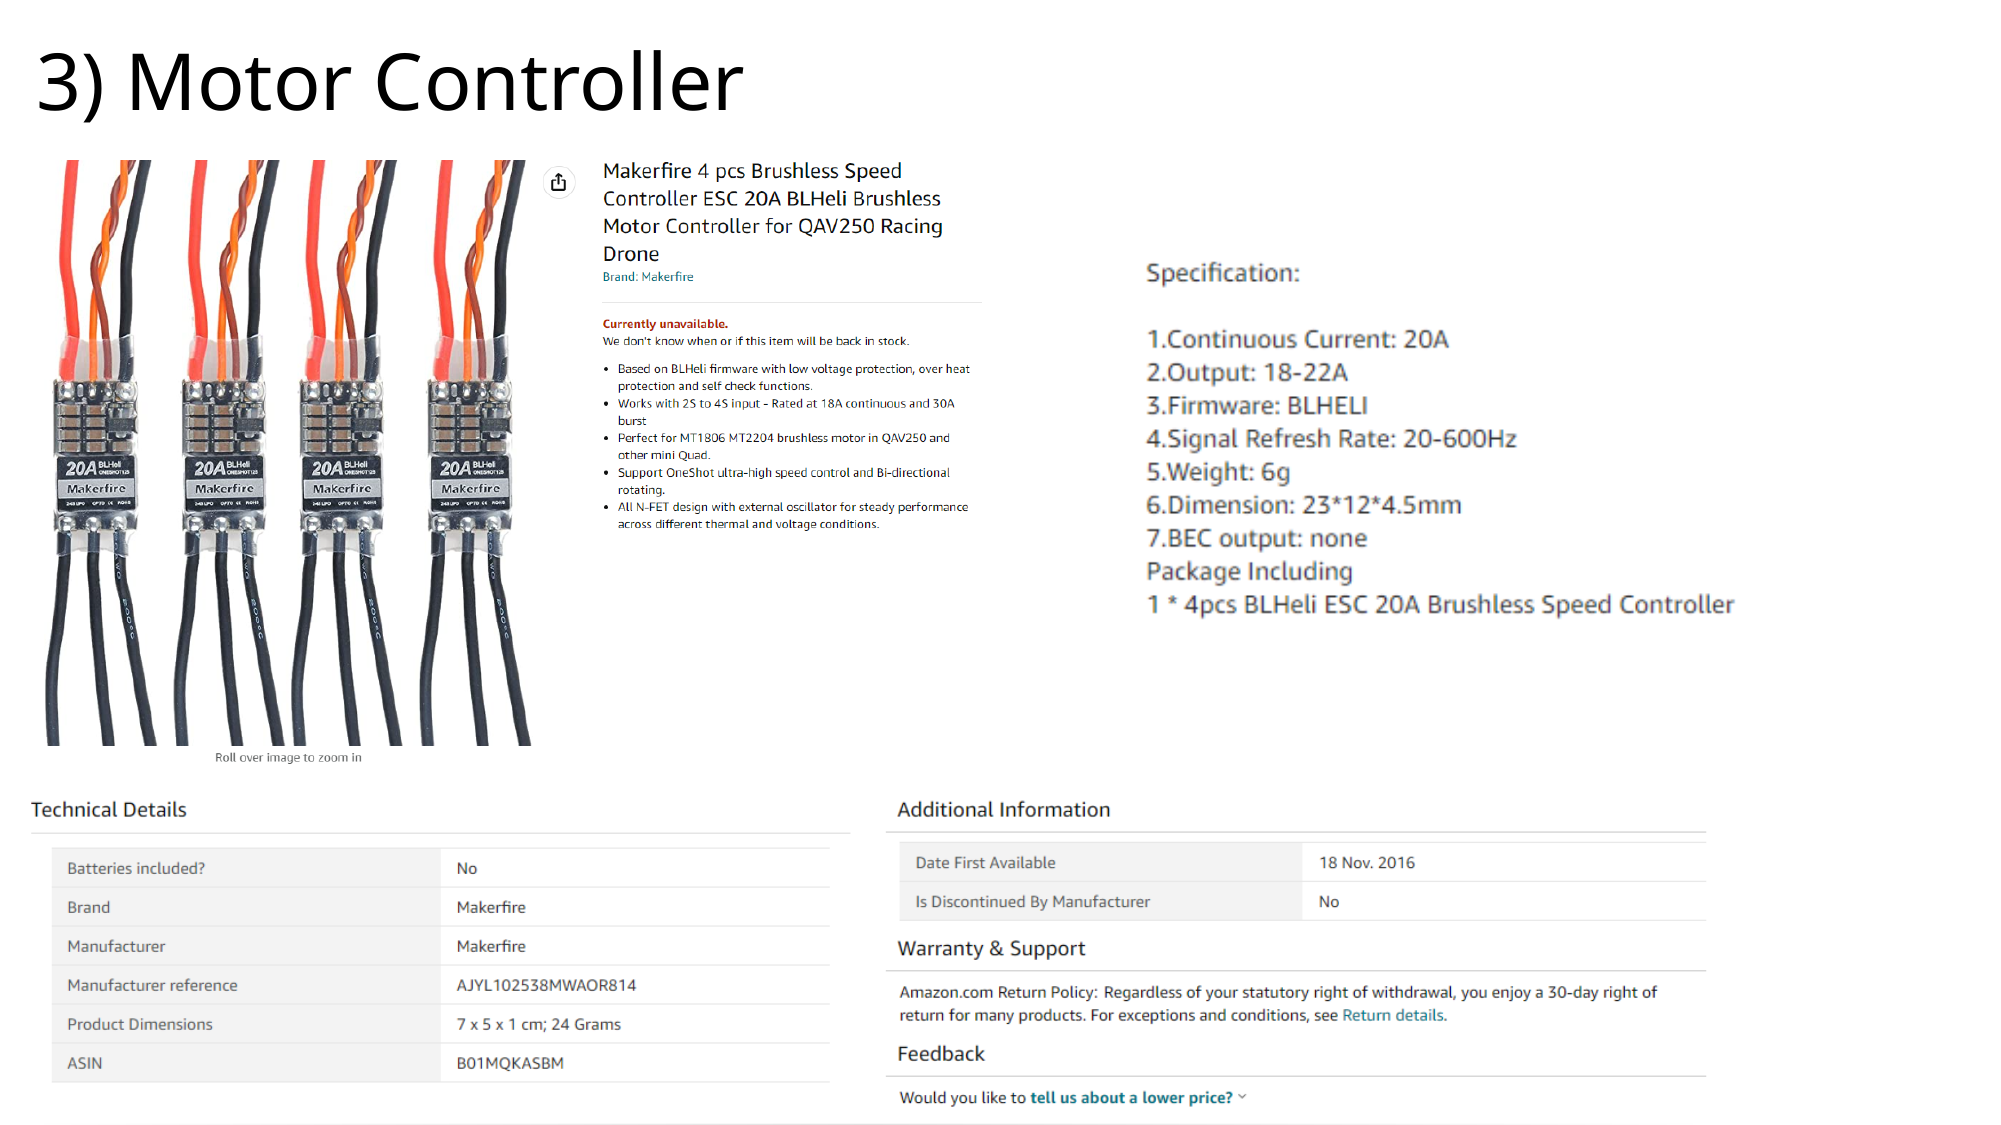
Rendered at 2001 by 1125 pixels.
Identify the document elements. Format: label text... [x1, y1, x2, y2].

picture [20, 149, 986, 774]
picture [1129, 239, 1745, 633]
title 3) Motor Controller [21, 33, 807, 136]
picture [20, 780, 1720, 1125]
